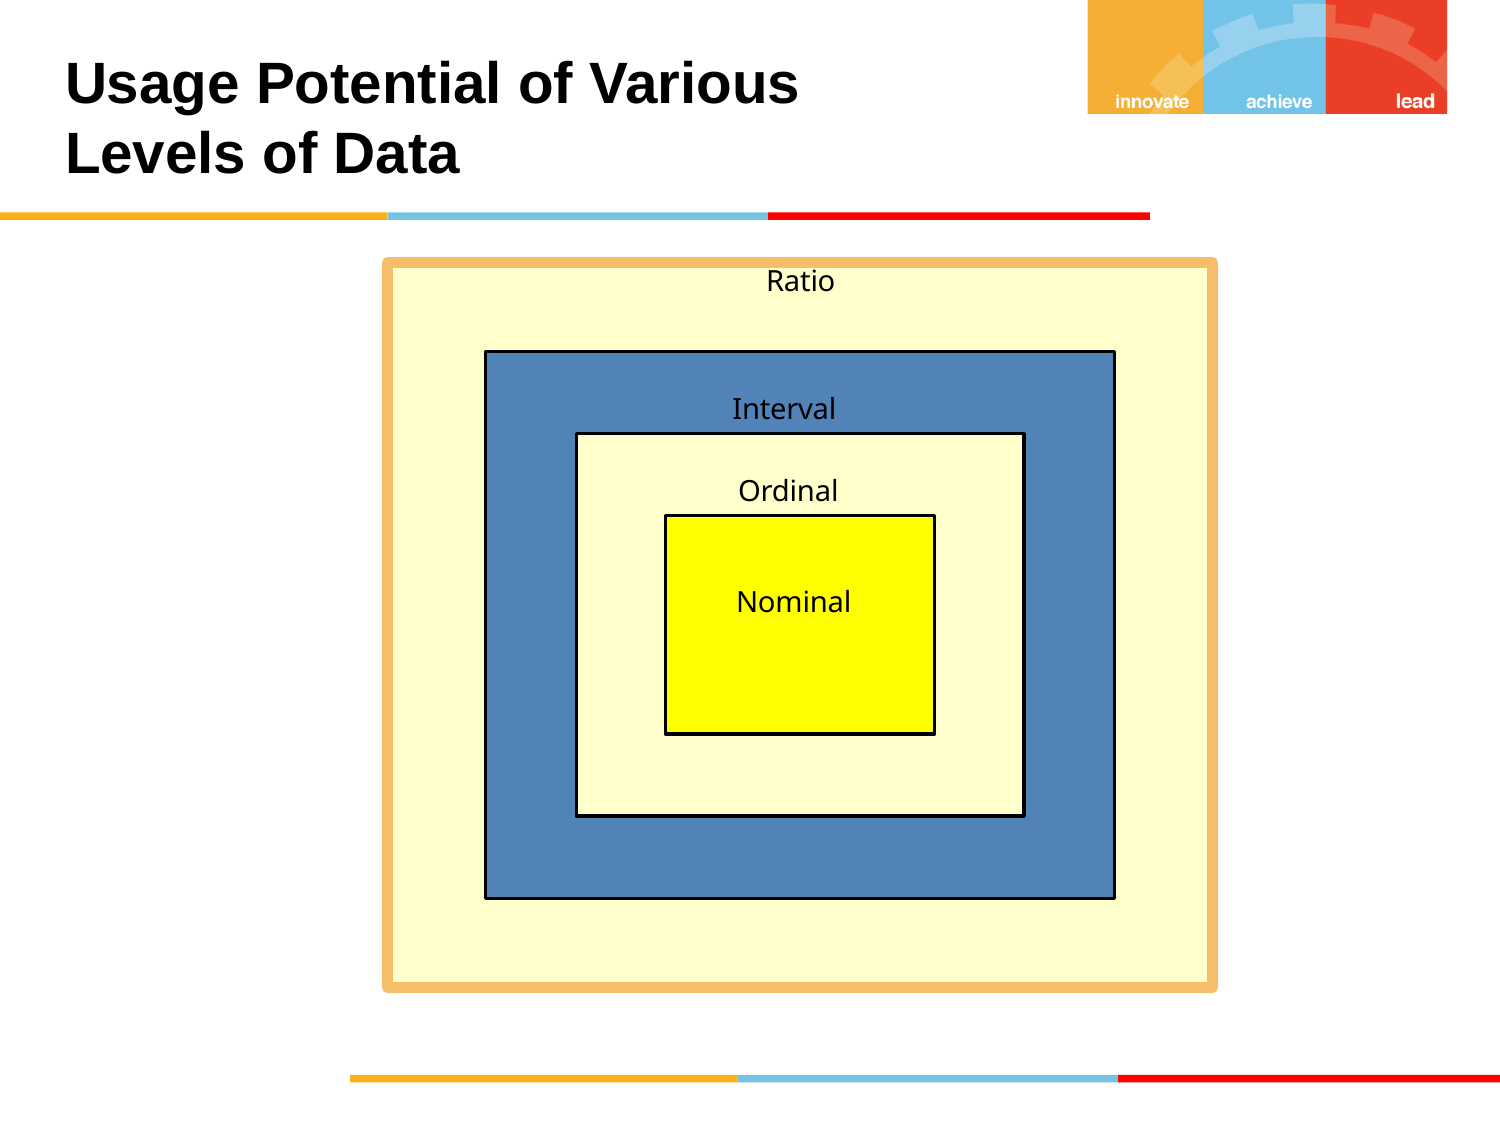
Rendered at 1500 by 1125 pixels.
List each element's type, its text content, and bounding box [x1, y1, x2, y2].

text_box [387, 262, 1213, 988]
picture [1087, 0, 1448, 114]
title Usage Potential of Various Levels of Data [64, 45, 1069, 185]
